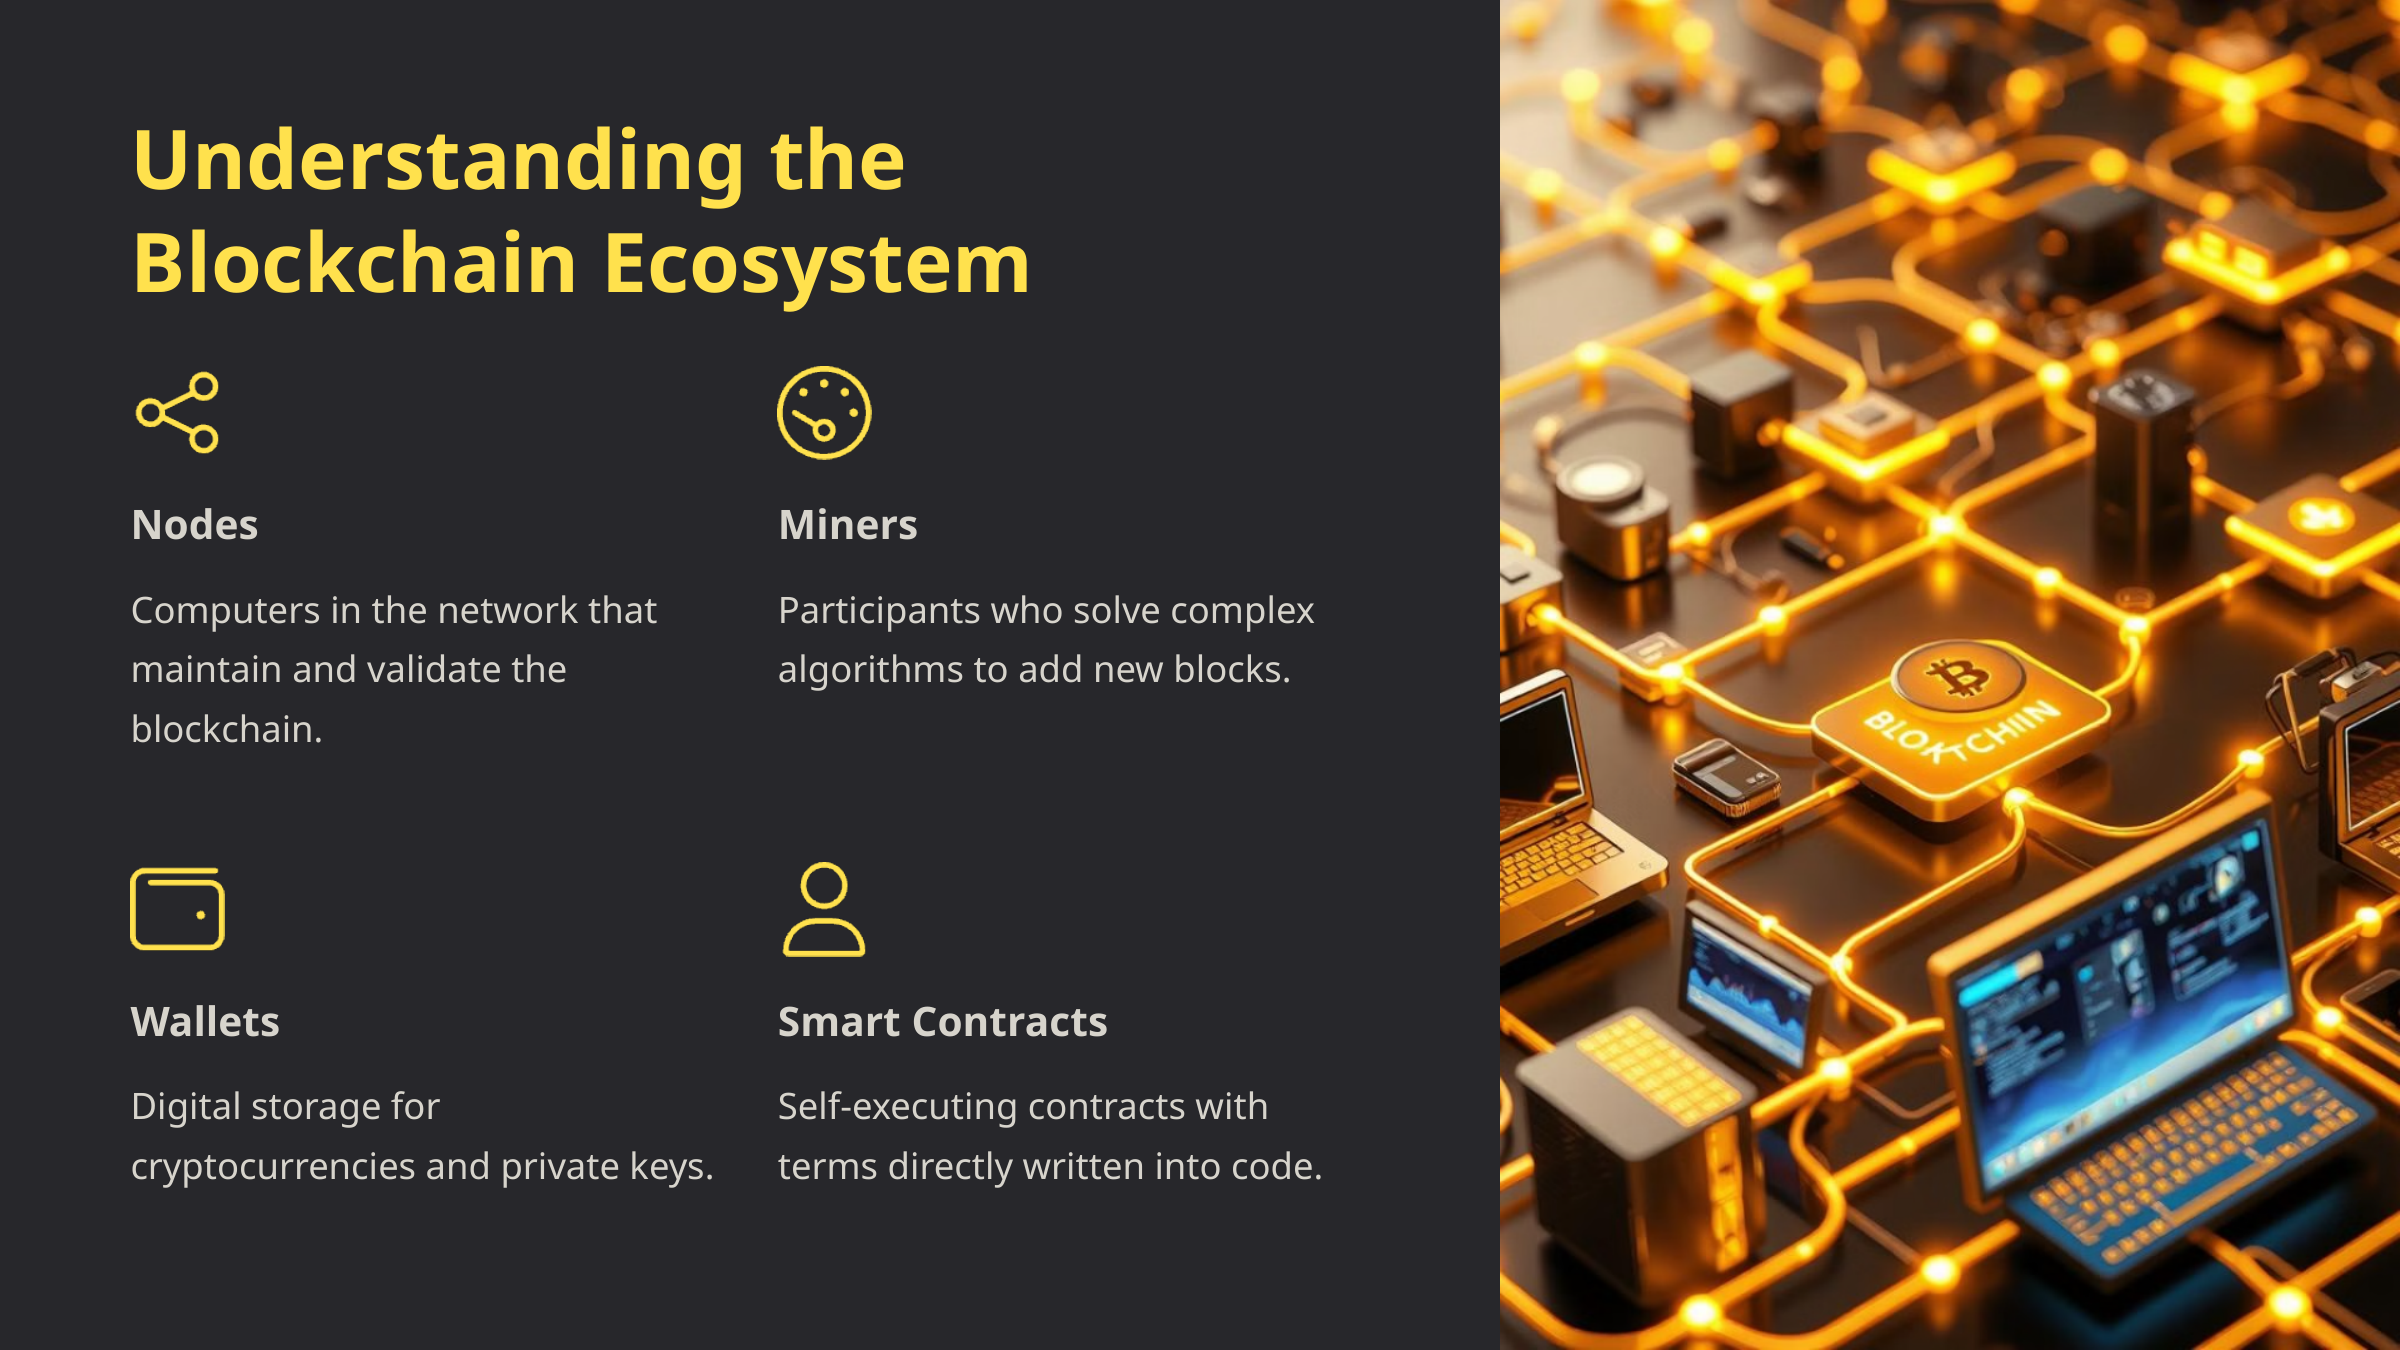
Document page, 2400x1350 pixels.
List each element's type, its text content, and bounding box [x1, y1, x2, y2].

text_box Wallets [130, 993, 546, 1046]
picture [777, 366, 872, 460]
text_box Understanding the Blockchain Ecosystem [130, 102, 1370, 311]
text_box Digital storage for cryptocurrencies and private keys. [130, 1067, 722, 1247]
picture [1499, 0, 2400, 1350]
text_box Smart Contracts [777, 993, 1193, 1046]
picture [130, 862, 225, 957]
text_box Miners [777, 497, 1193, 549]
text_box Participants who solve complex algorithms to add new blocks. [777, 571, 1370, 691]
picture [130, 366, 225, 460]
text_box Self-executing contracts with terms directly written into code. [777, 1067, 1370, 1188]
text_box Computers in the network that maintain and validate the blockchain. [130, 571, 722, 751]
picture [777, 862, 872, 957]
text_box Nodes [130, 497, 546, 549]
